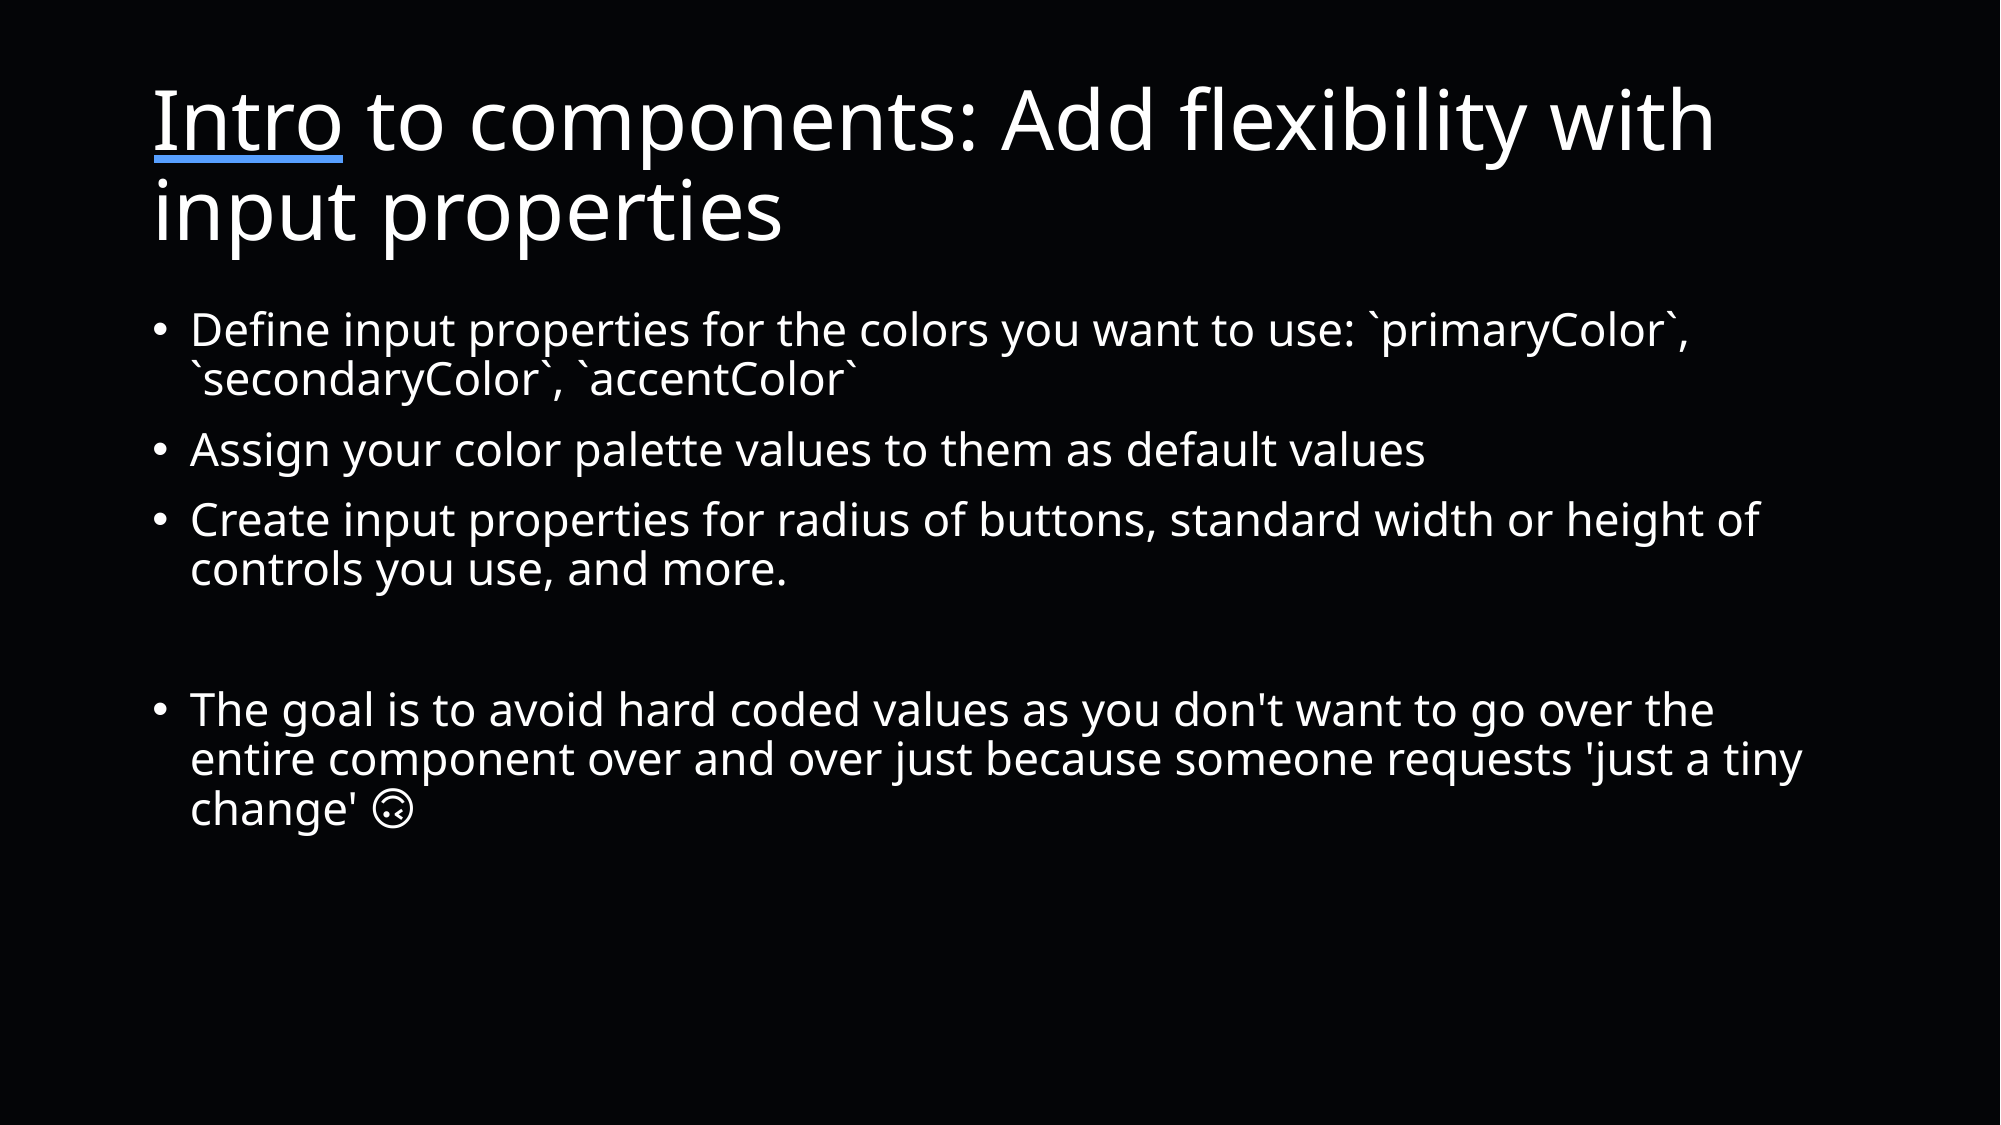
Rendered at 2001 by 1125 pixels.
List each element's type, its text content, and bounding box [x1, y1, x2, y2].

list Define input properties for the colors you want to use: `primaryColor`, `secondaryColor`, `accentColor` Assign your color palette values to them as default values Create input properties for radius of buttons, standard width or height of controls you use, and more. The goal is to avoid hard coded values as you don't want to go over the entire component over and over just because someone requests 'just a tiny change' 🙃 [137, 299, 1863, 1014]
title Intro to components: Add flexibility with input properties [137, 59, 1863, 278]
